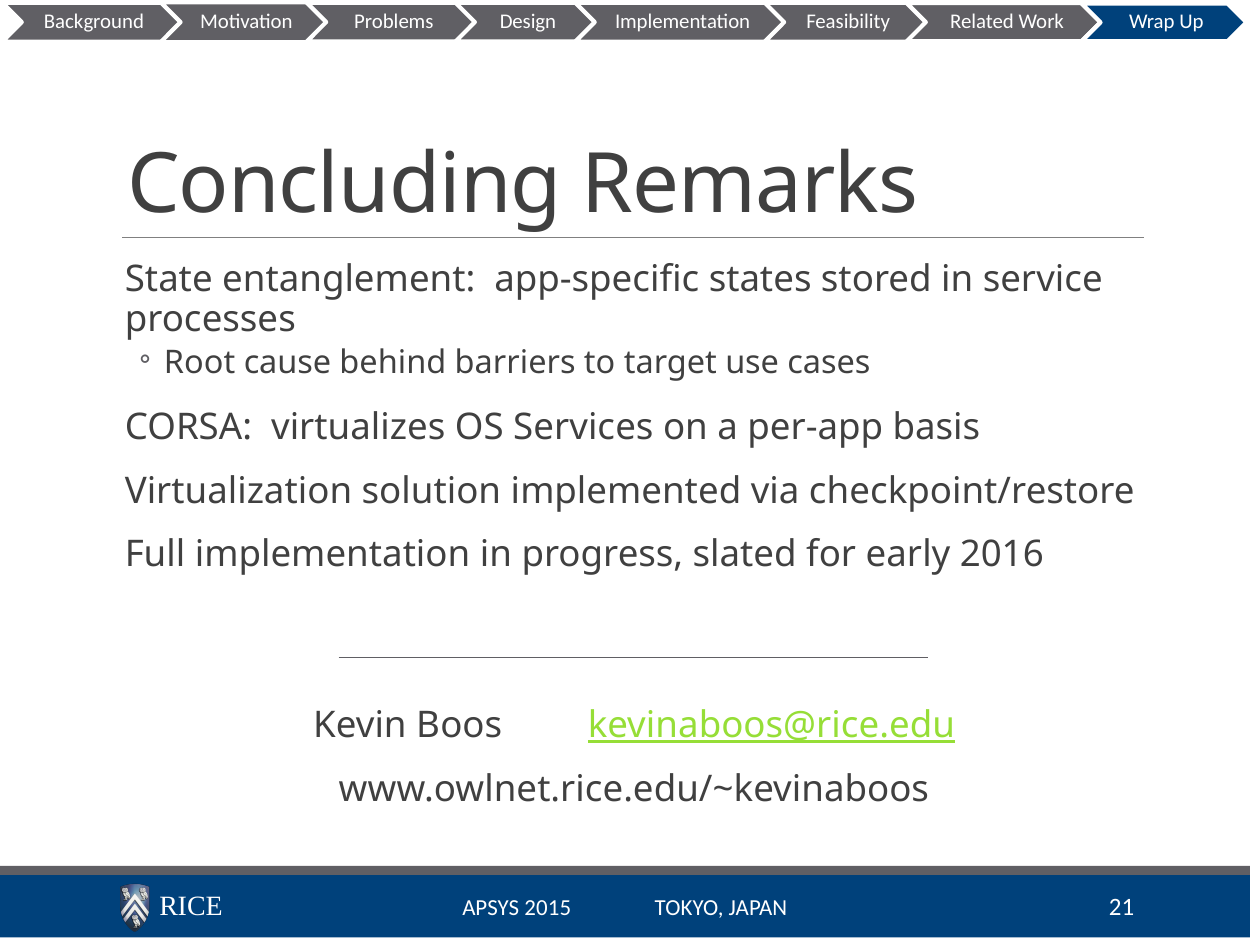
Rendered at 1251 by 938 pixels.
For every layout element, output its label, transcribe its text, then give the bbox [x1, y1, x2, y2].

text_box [1081, 3, 1247, 42]
title Concluding Remarks [112, 39, 1144, 238]
list State entanglement: app-specific states stored in service processes Root cause behind barriers to target use cases Corsa: virtualizes OS Services on a per-app basis Virtualization solution implemented via checkpoint/restore Full implementation in progress, slated for early 2016 Kevin Boos kevinaboos@rice.edu www.owlnet.rice.edu/~kevinaboos [112, 252, 1144, 826]
slide_number 21 [1015, 880, 1150, 931]
footer APSys 2015 Tokyo, Japan [377, 880, 873, 931]
picture [116, 883, 153, 933]
